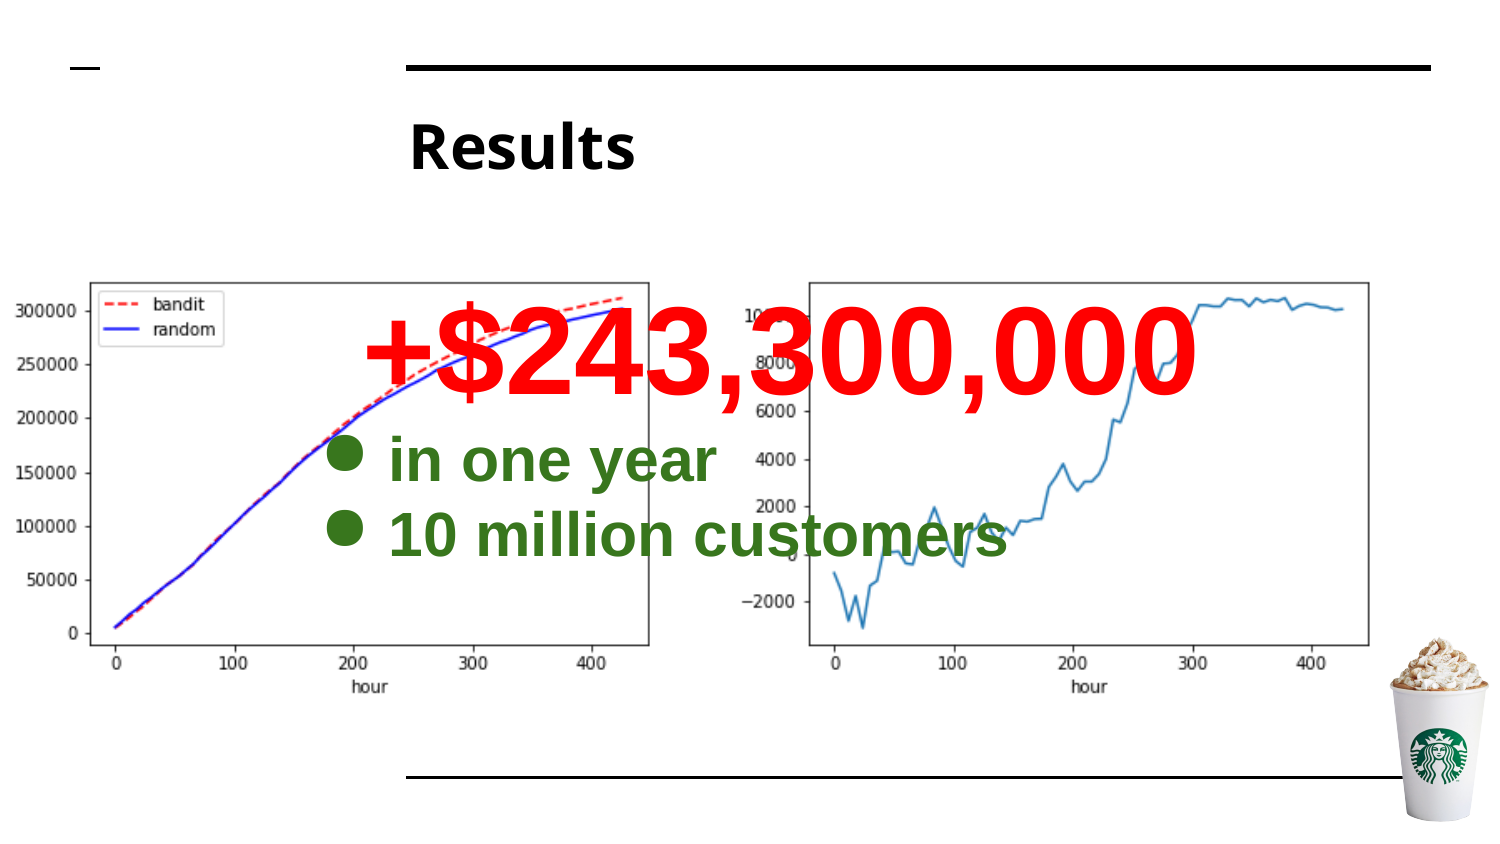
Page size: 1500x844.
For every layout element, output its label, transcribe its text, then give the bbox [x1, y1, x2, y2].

picture [0, 224, 1496, 828]
title Results [393, 91, 1431, 197]
